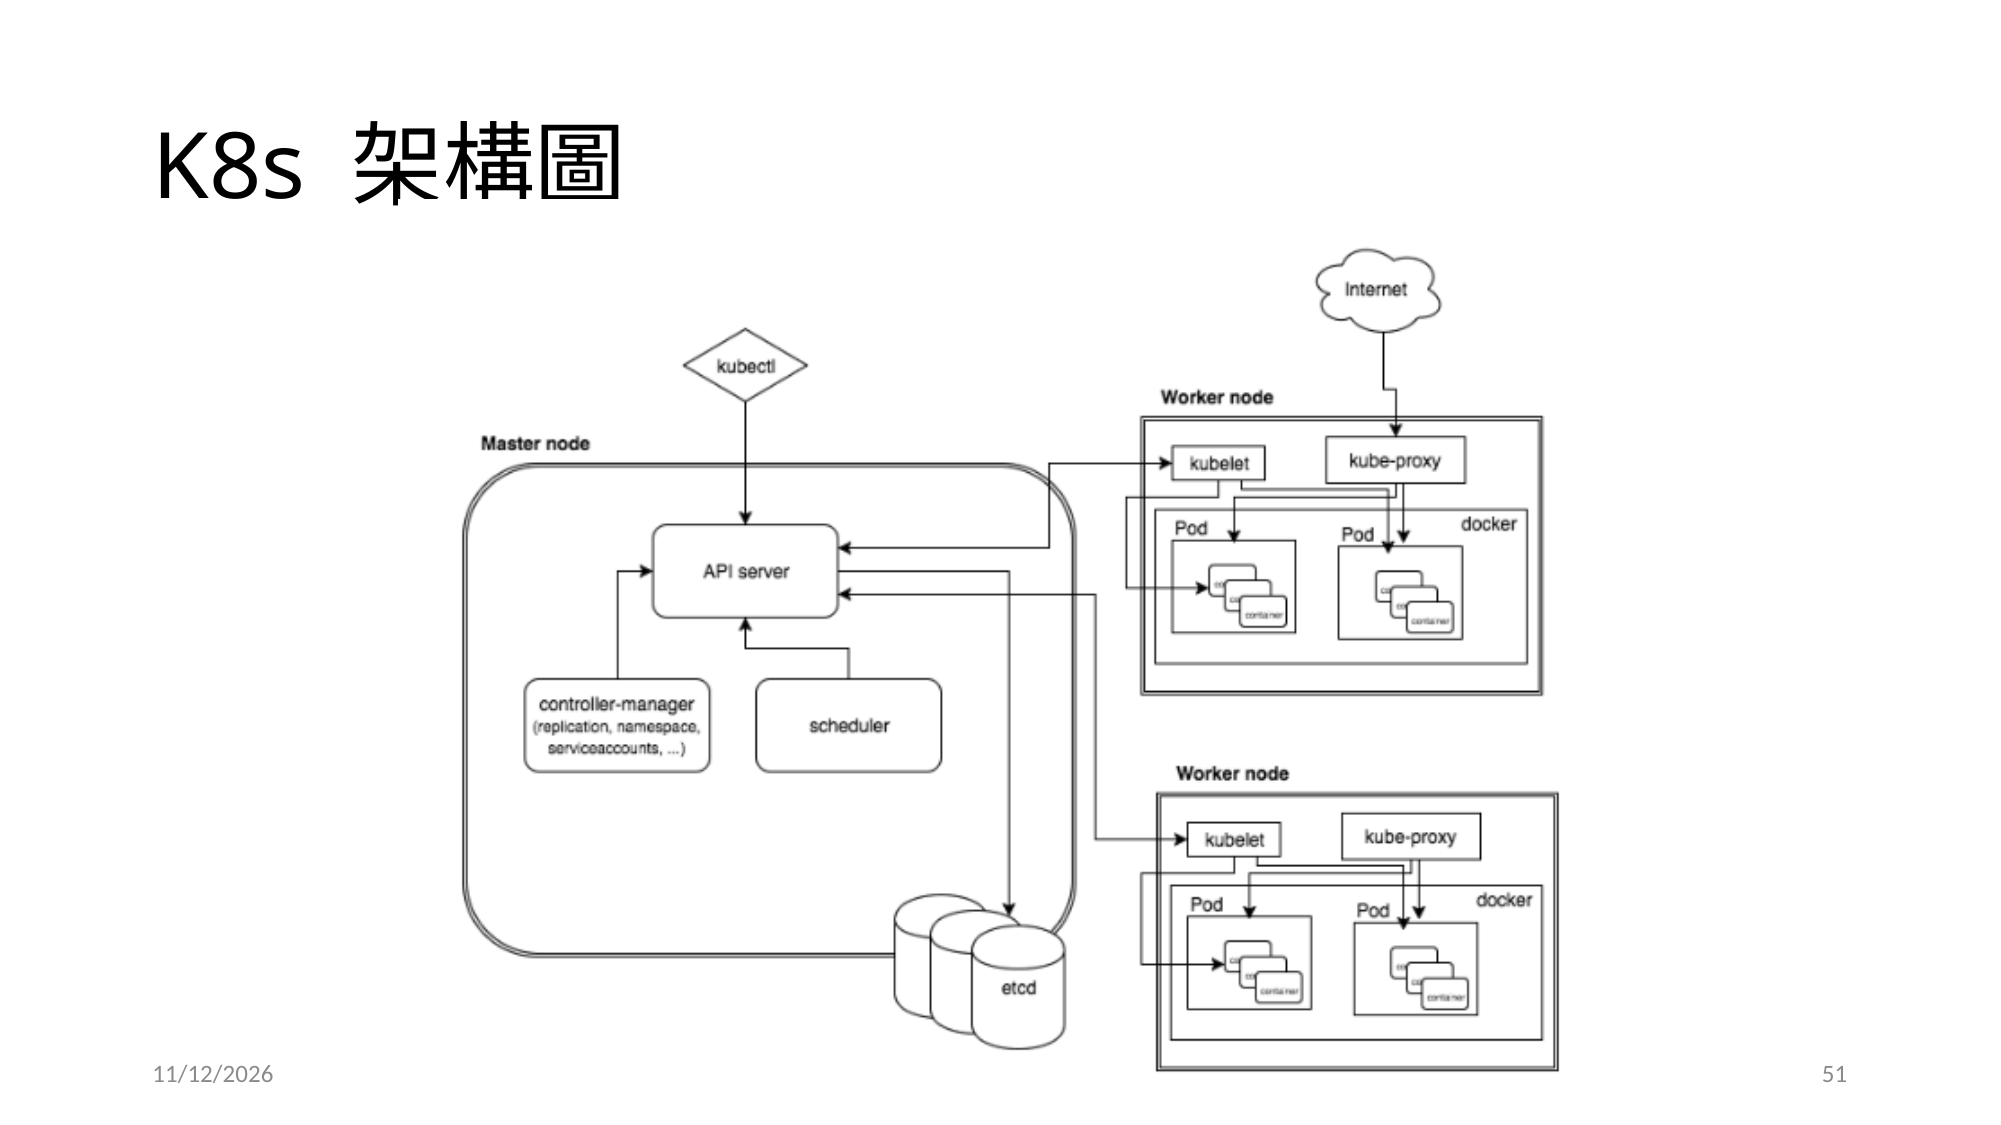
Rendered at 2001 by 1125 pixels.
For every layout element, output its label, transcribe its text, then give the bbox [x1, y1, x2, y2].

title K8s 架構圖 [137, 59, 1863, 278]
slide_number 51 [1649, 1042, 1863, 1103]
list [398, 199, 1649, 1113]
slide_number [137, 1042, 398, 1103]
